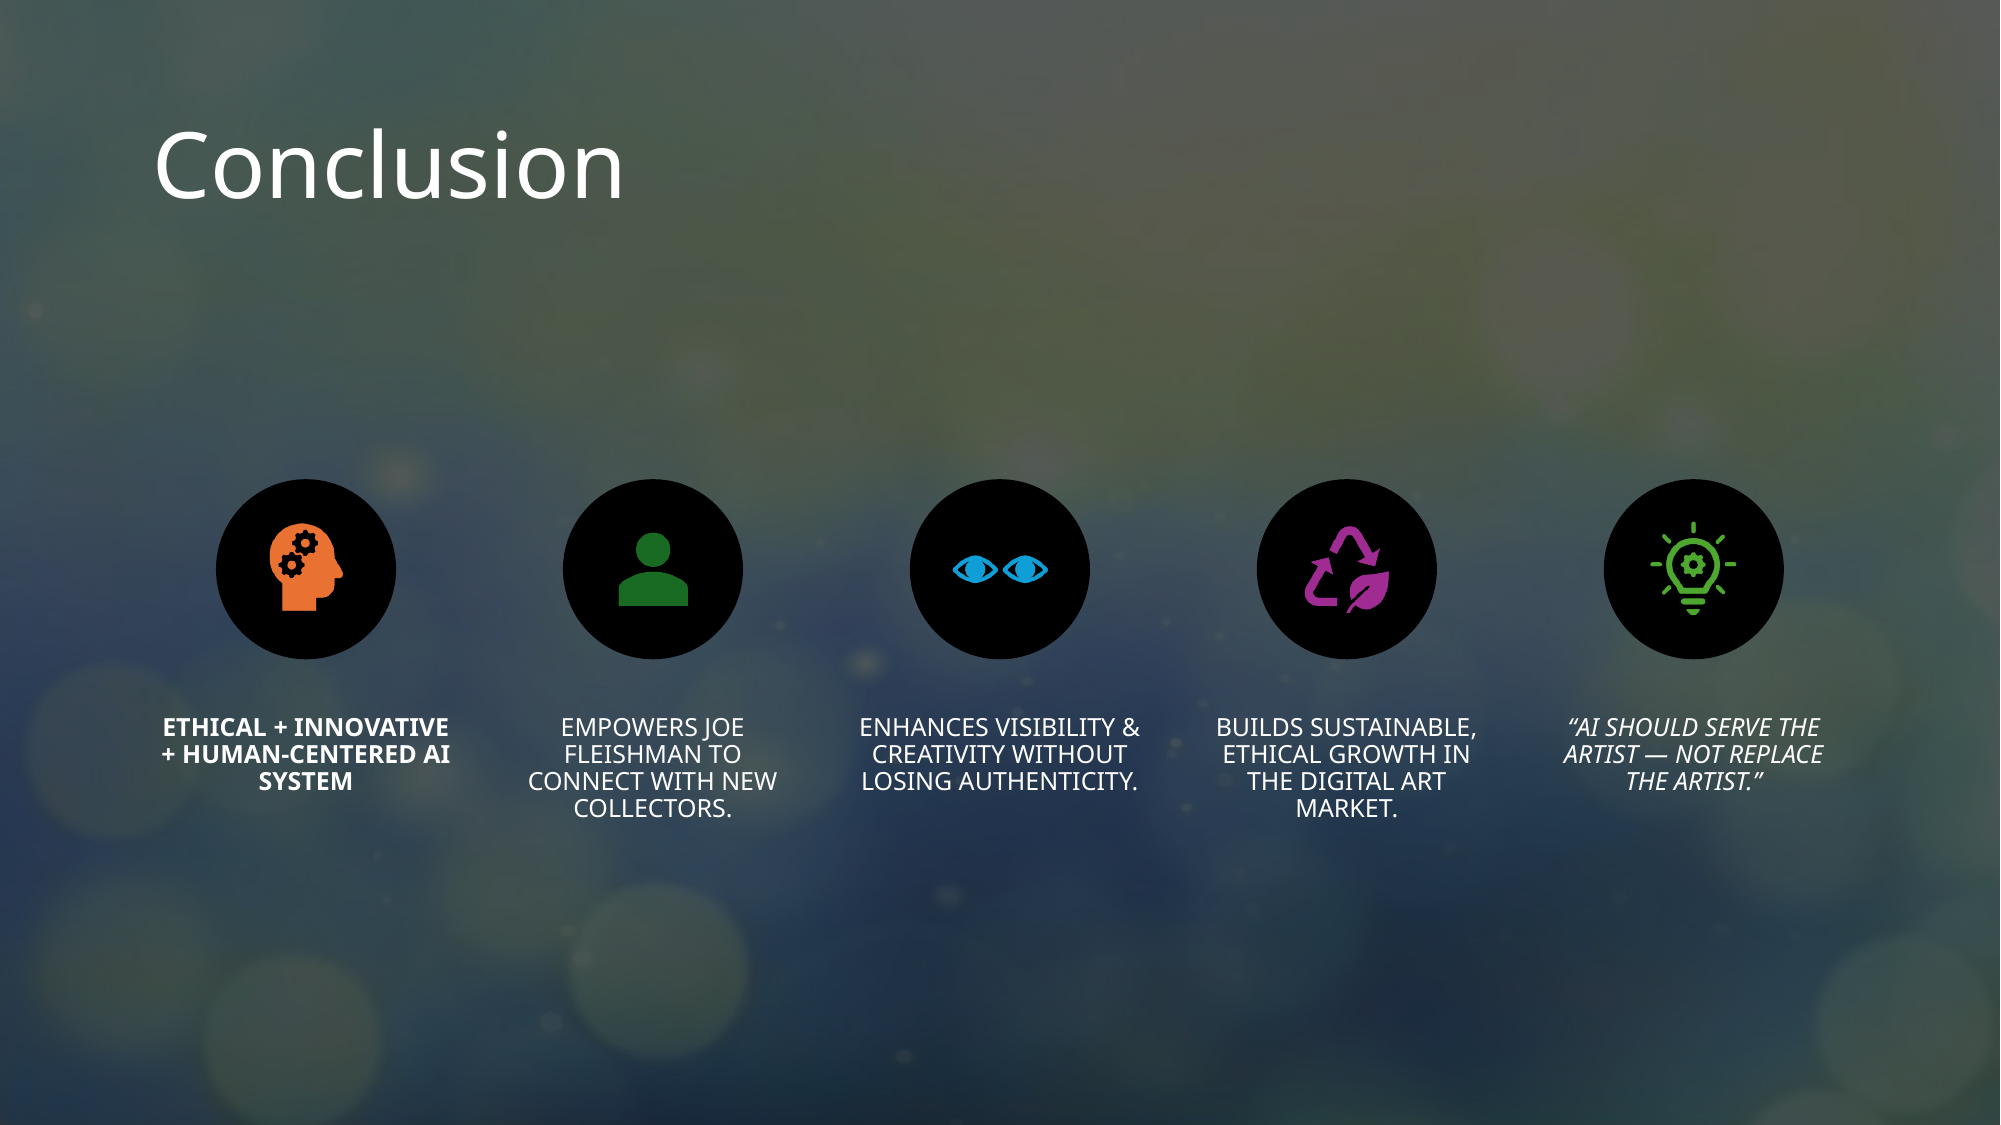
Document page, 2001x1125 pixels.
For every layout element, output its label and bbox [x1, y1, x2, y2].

list [136, 298, 1863, 1014]
picture [0, 0, 2000, 1125]
